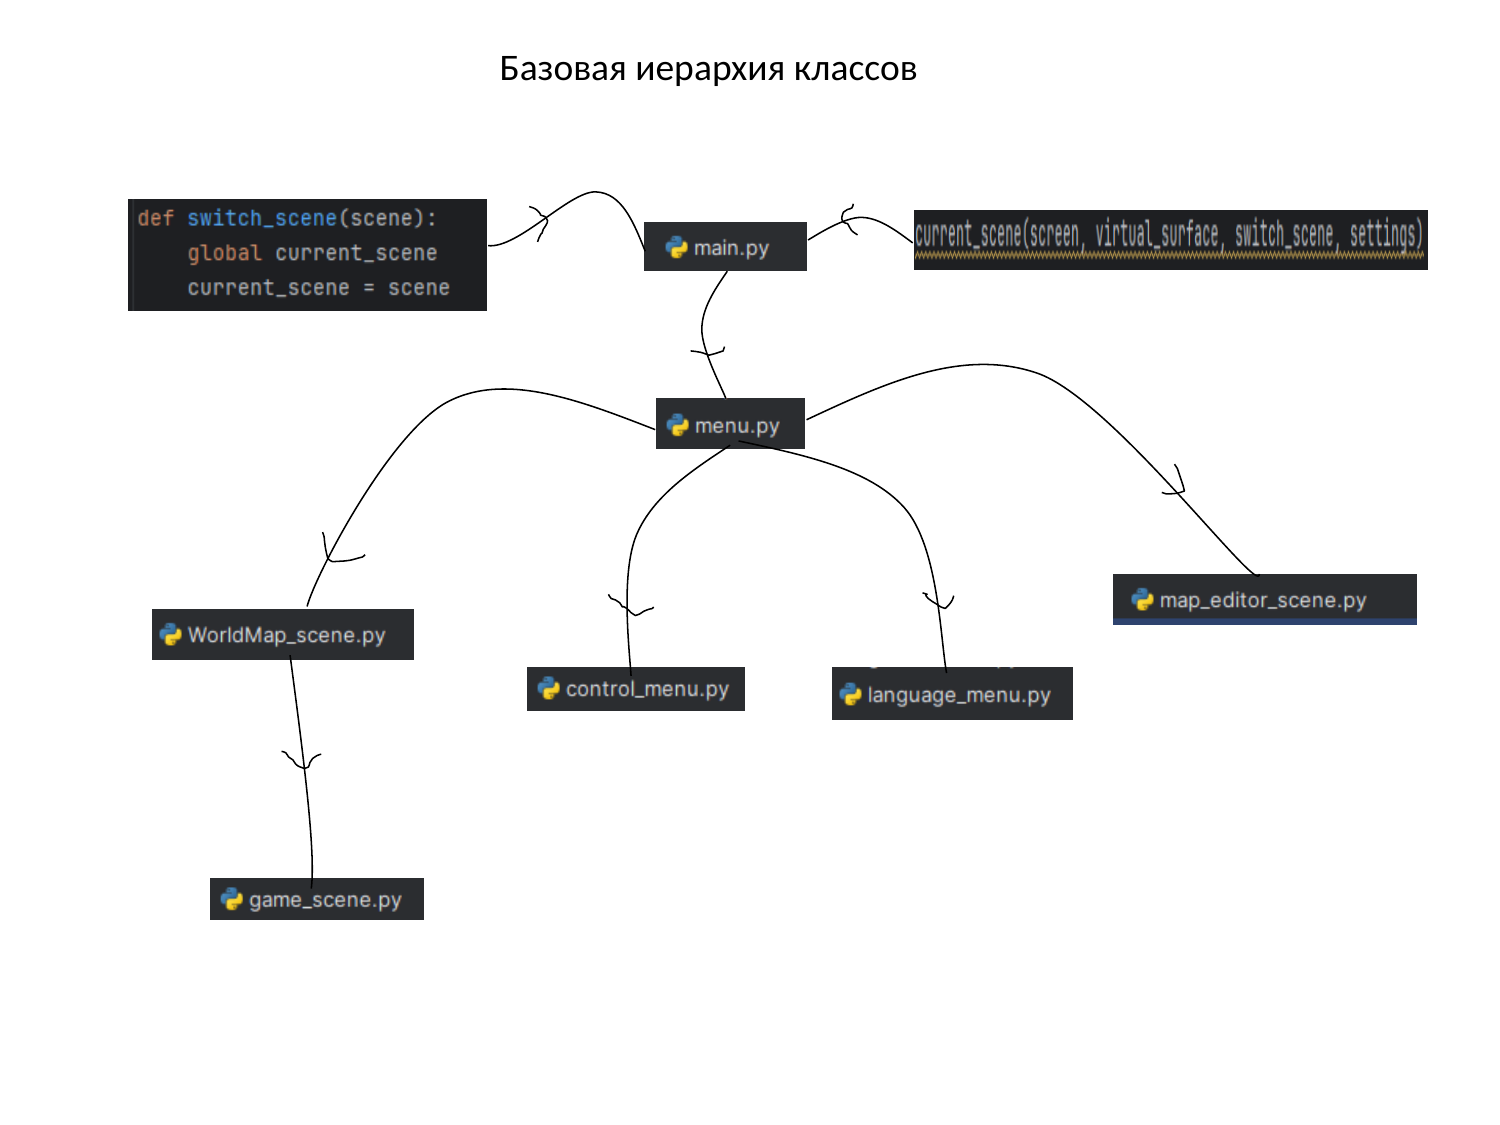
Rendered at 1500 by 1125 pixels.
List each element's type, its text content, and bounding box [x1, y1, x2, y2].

text_box [306, 388, 650, 607]
text_box [690, 346, 726, 356]
text_box [291, 669, 304, 752]
picture [831, 667, 1073, 720]
text_box [753, 455, 947, 666]
text_box [321, 531, 366, 563]
picture [1113, 573, 1417, 625]
text_box [808, 363, 1254, 572]
text_box Базовая иерархия классов [281, 35, 1137, 95]
text_box [607, 593, 655, 617]
picture [655, 398, 805, 449]
text_box [813, 216, 908, 243]
picture [152, 609, 414, 660]
text_box [841, 203, 858, 236]
picture [913, 210, 1428, 270]
picture [210, 878, 424, 920]
text_box [493, 191, 639, 252]
text_box [922, 592, 955, 610]
text_box [1161, 463, 1186, 495]
text_box [626, 458, 725, 666]
text_box [281, 750, 322, 770]
text_box [701, 279, 728, 396]
picture [527, 667, 745, 711]
text_box [528, 205, 549, 243]
picture [644, 222, 808, 272]
picture [128, 198, 487, 311]
text_box [300, 769, 314, 877]
